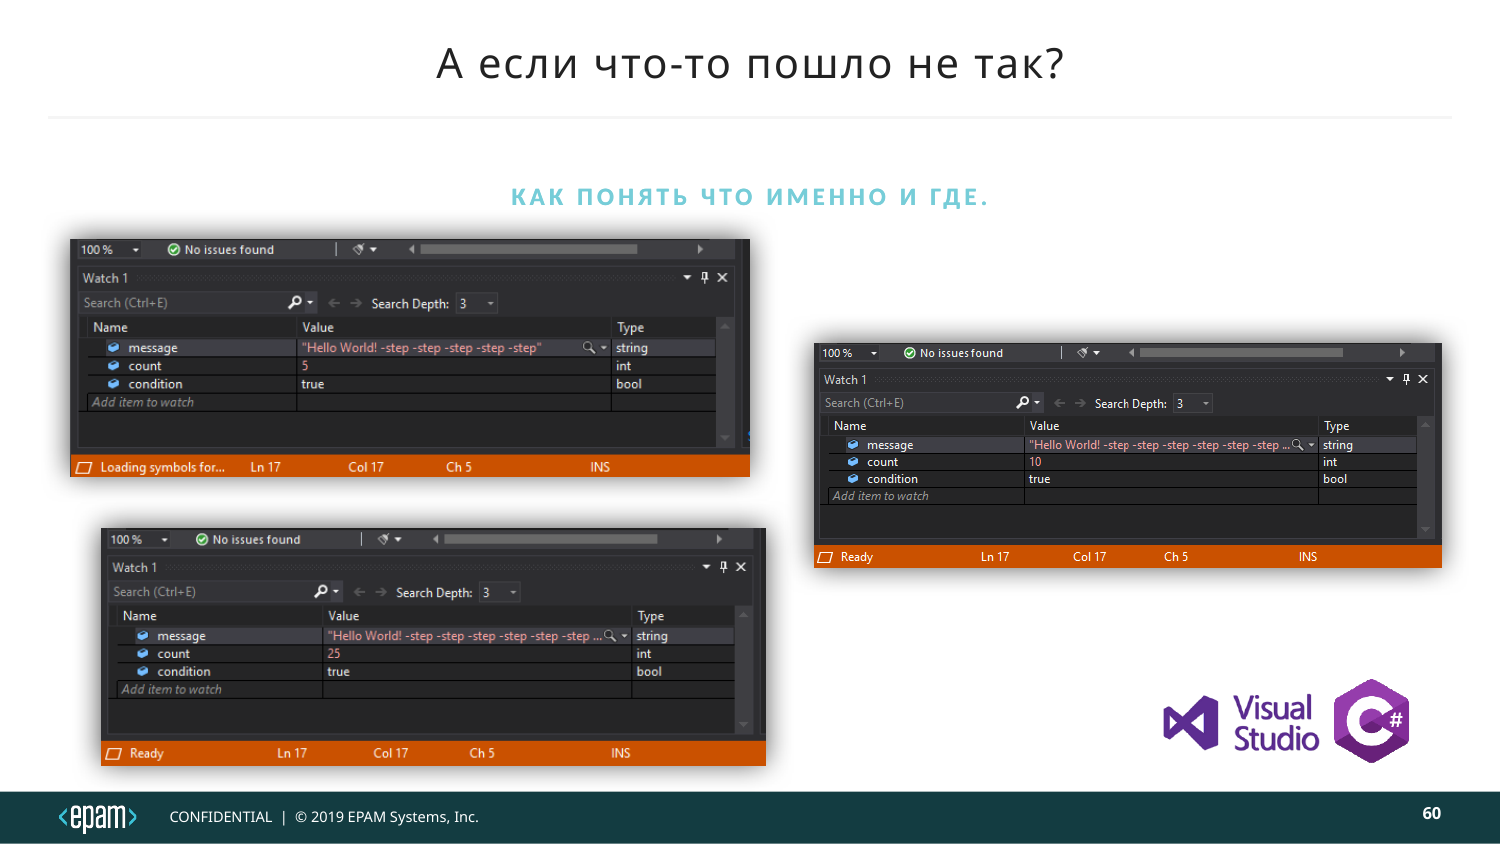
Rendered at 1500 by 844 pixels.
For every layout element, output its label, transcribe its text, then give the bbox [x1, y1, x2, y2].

title А если что-то пошло не так? [59, 37, 1442, 87]
picture [70, 239, 750, 477]
picture [1140, 650, 1442, 791]
text_box Как понять что именно и где. [58, 177, 1442, 234]
picture [101, 528, 766, 766]
picture [814, 343, 1442, 568]
slide_number 60 [1216, 791, 1442, 844]
